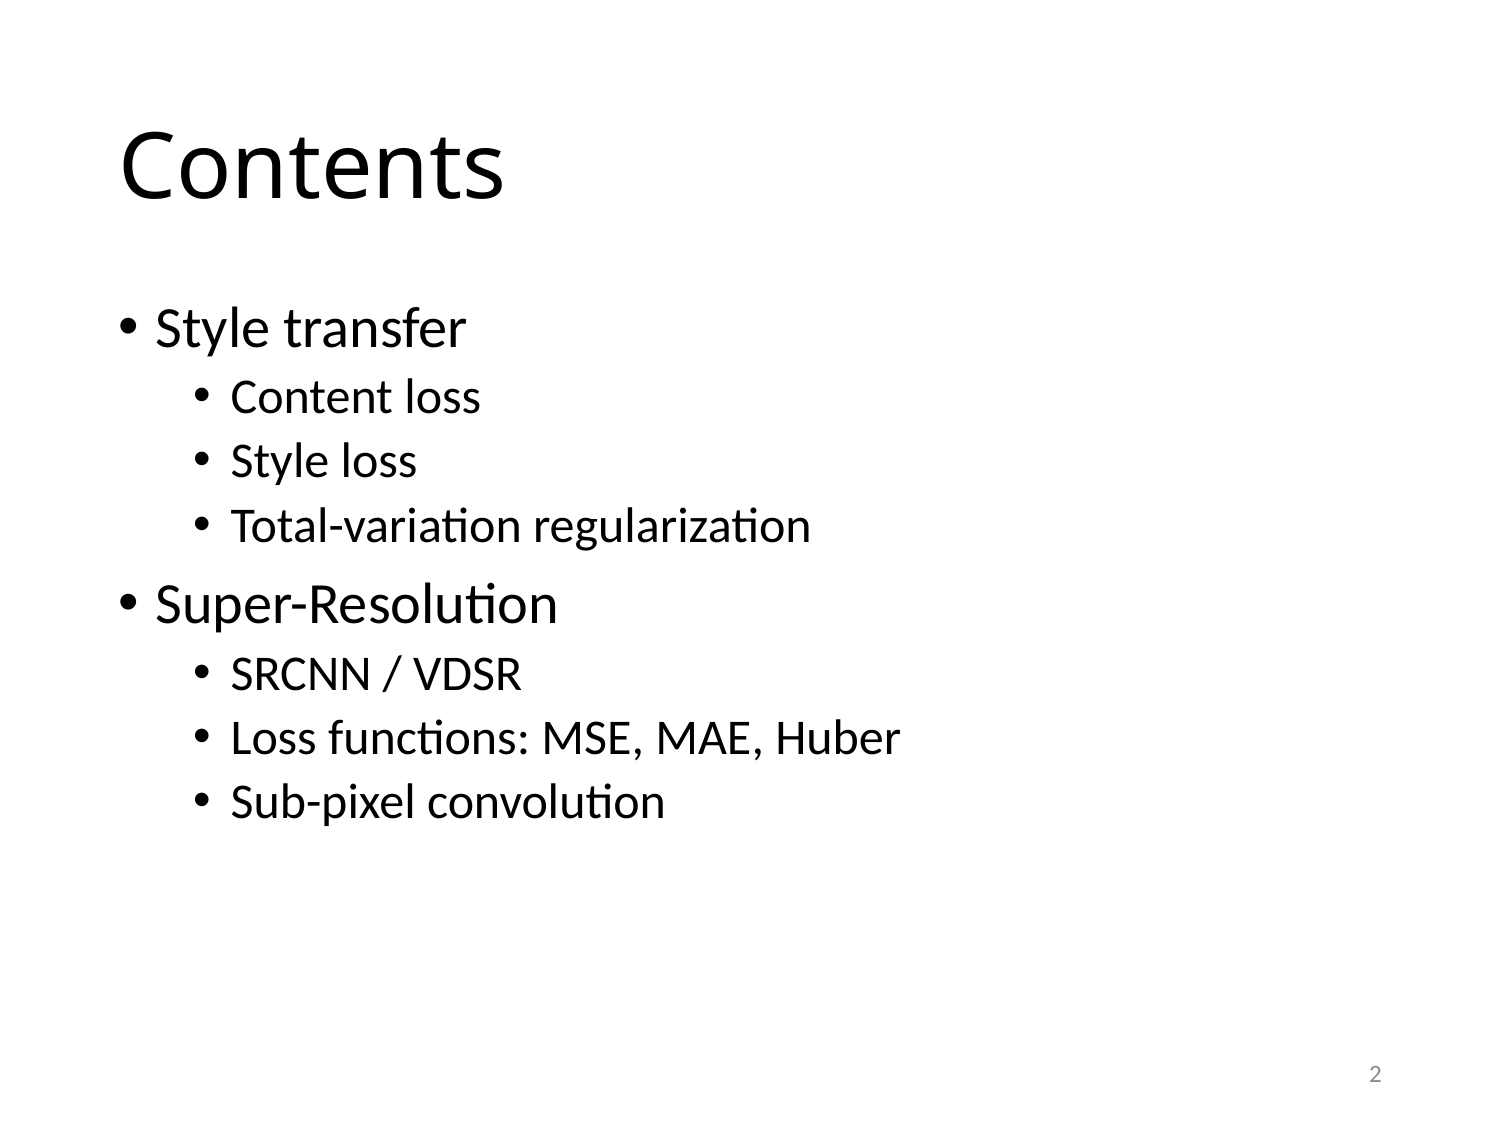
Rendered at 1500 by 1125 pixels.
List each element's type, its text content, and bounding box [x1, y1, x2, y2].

title Contents [103, 59, 1397, 188]
slide_number 2 [1059, 1042, 1397, 1103]
list Style transfer Content loss Style loss Total-variation regularization Super-Resolution SRCNN / VDSR Loss functions: MSE, MAE, Huber Sub-pixel convolution [103, 188, 1397, 1125]
